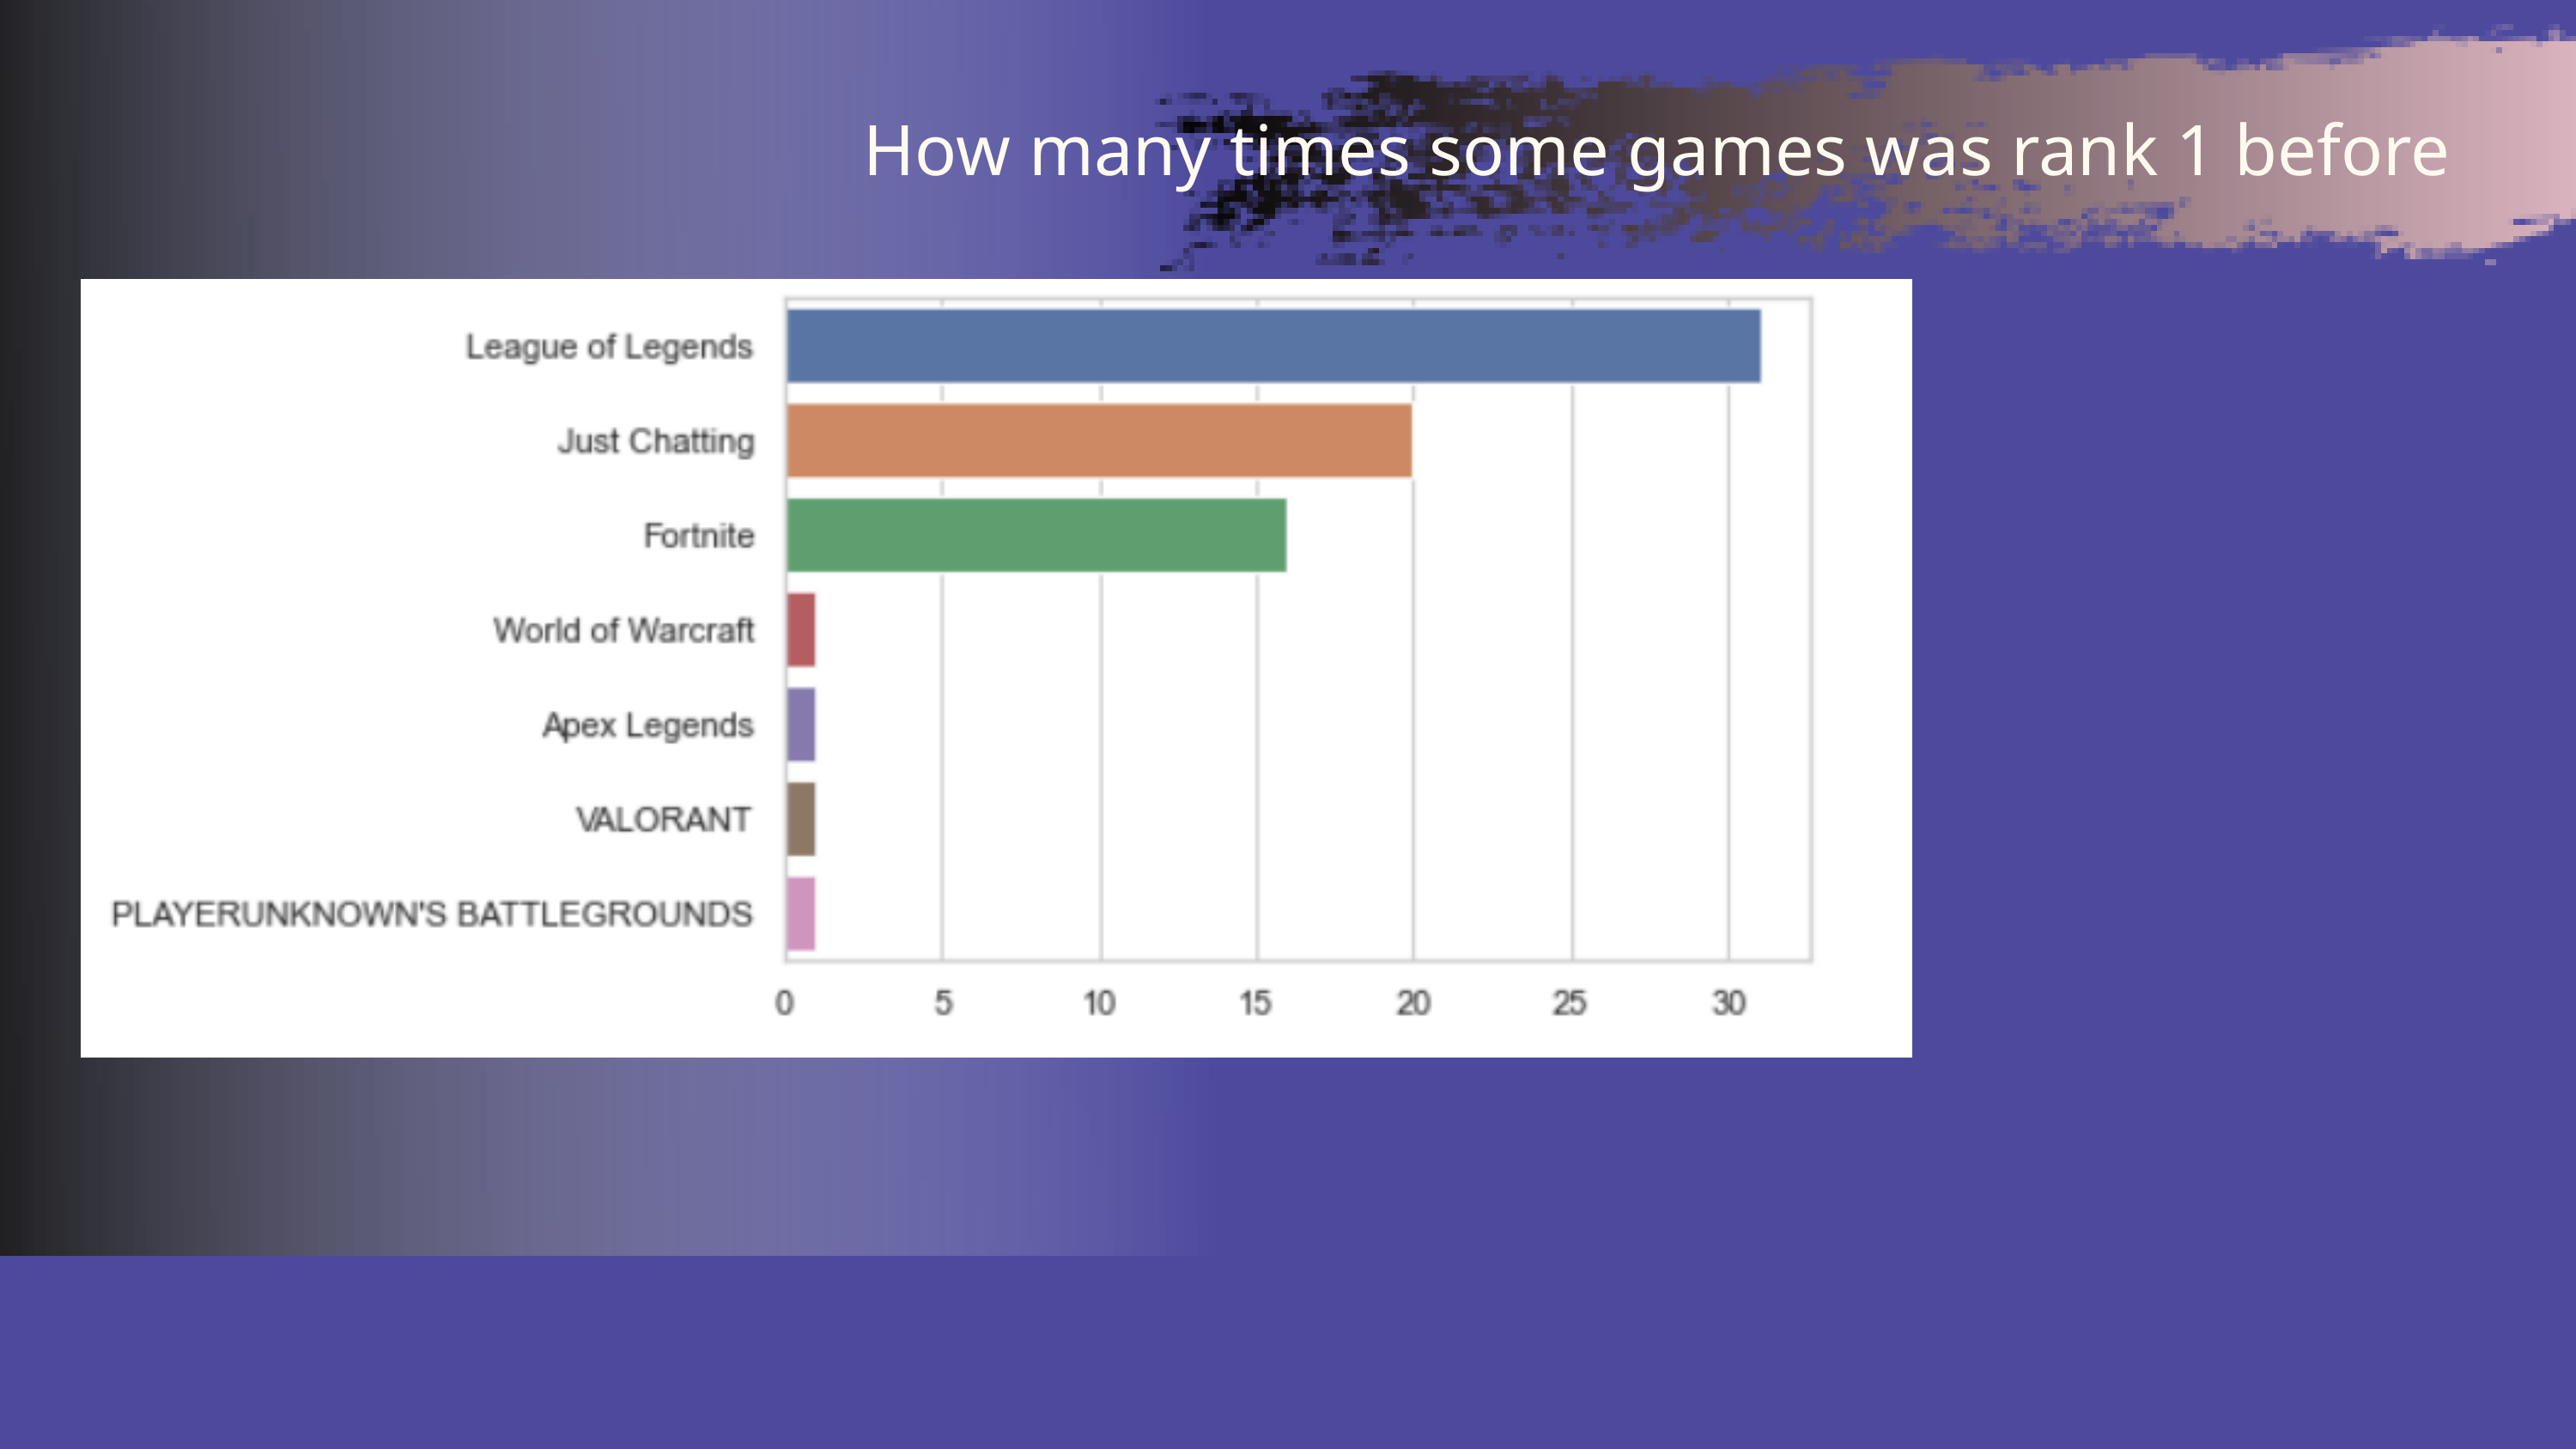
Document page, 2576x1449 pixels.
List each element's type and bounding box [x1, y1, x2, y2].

picture [0, 0, 2576, 1256]
